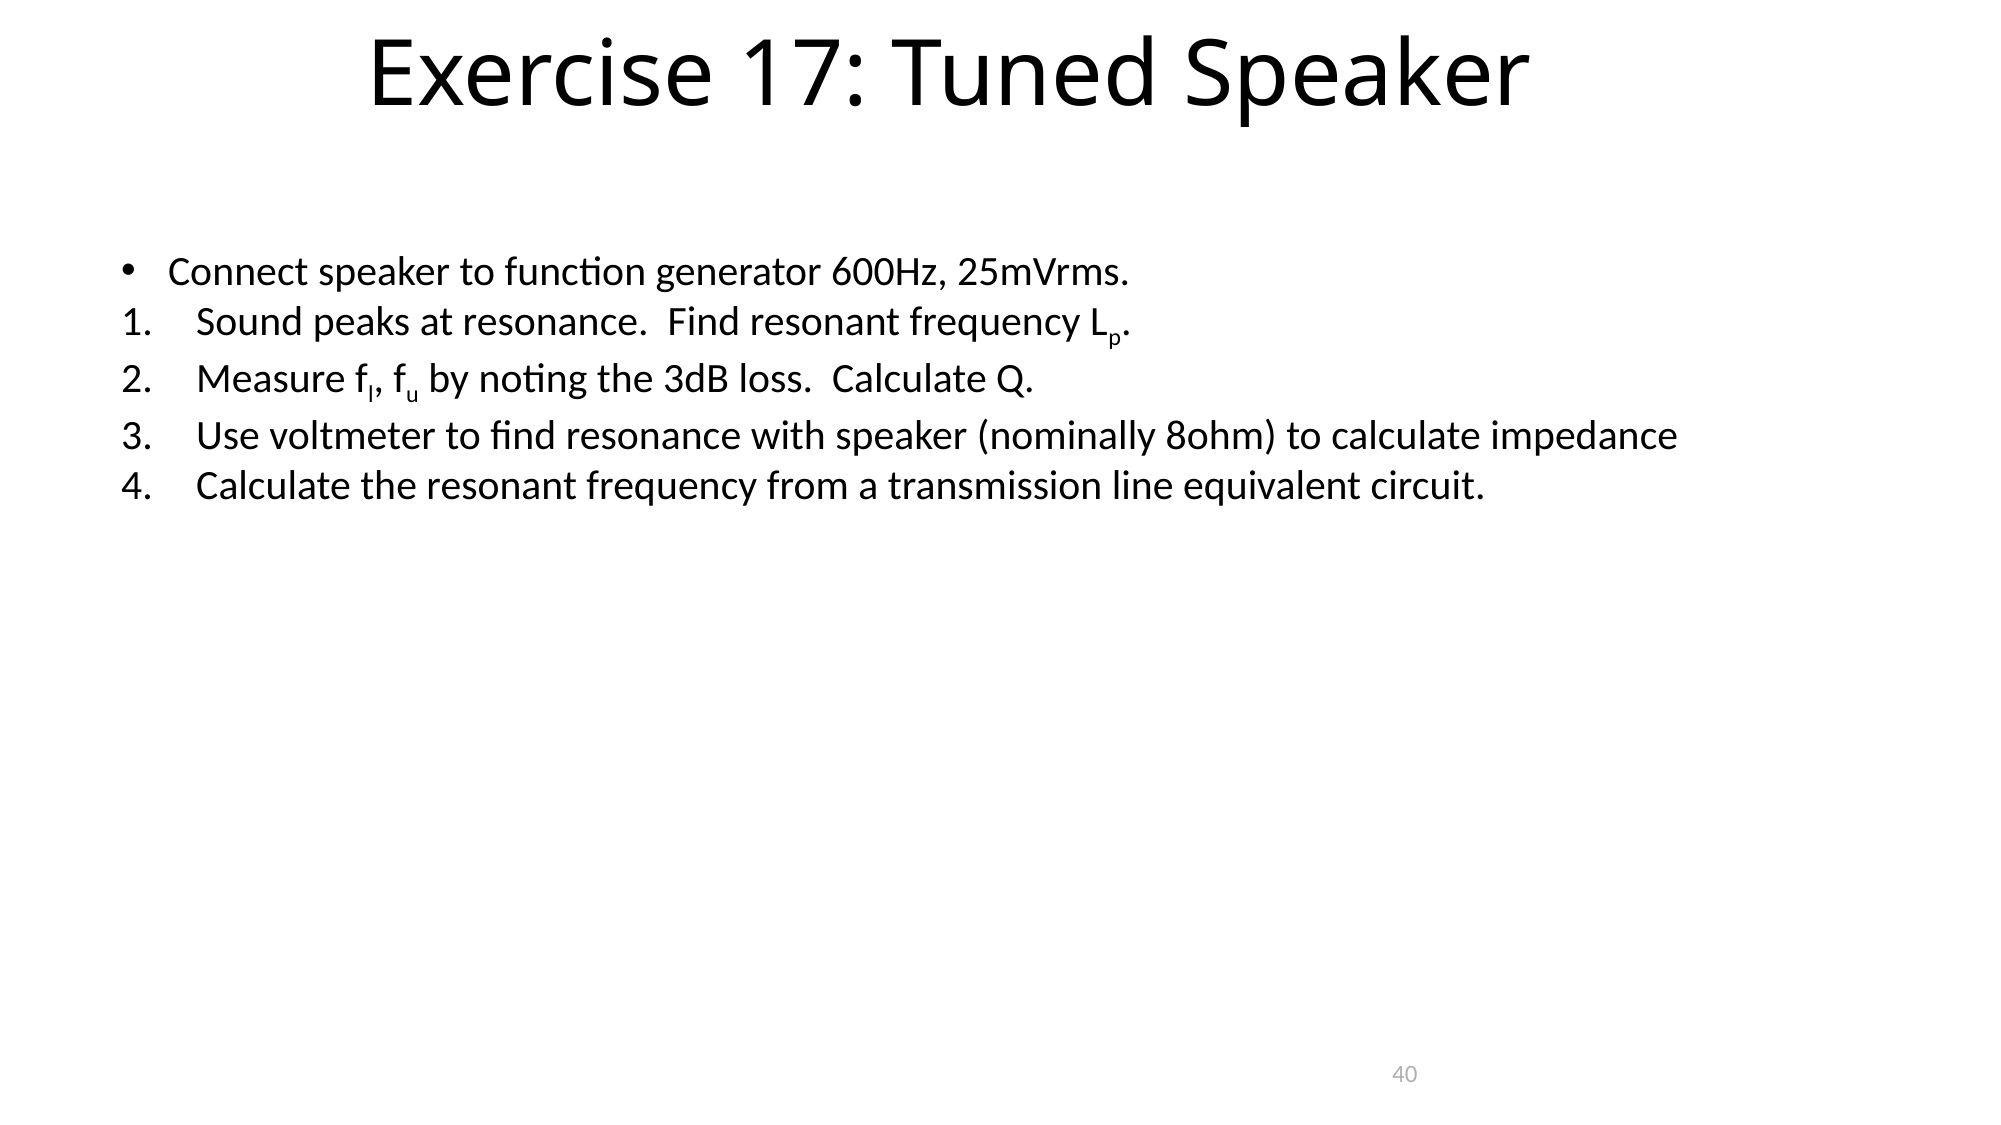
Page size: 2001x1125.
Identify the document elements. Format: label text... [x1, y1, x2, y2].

text_box Exercise 17: Tuned Speaker [33, 13, 1867, 124]
text_box Connect speaker to function generator 600Hz, 25mVrms. Sound peaks at resonance. Find resonant frequency Lp. Measure fl, fu by noting the 3dB loss. Calculate Q. Use voltmeter to find resonance with speaker (nominally 8ohm) to calculate impedance Calculate the resonant frequency from a transmission line equivalent circuit. [113, 236, 1931, 998]
slide_number 40 [1074, 738, 1425, 1125]
